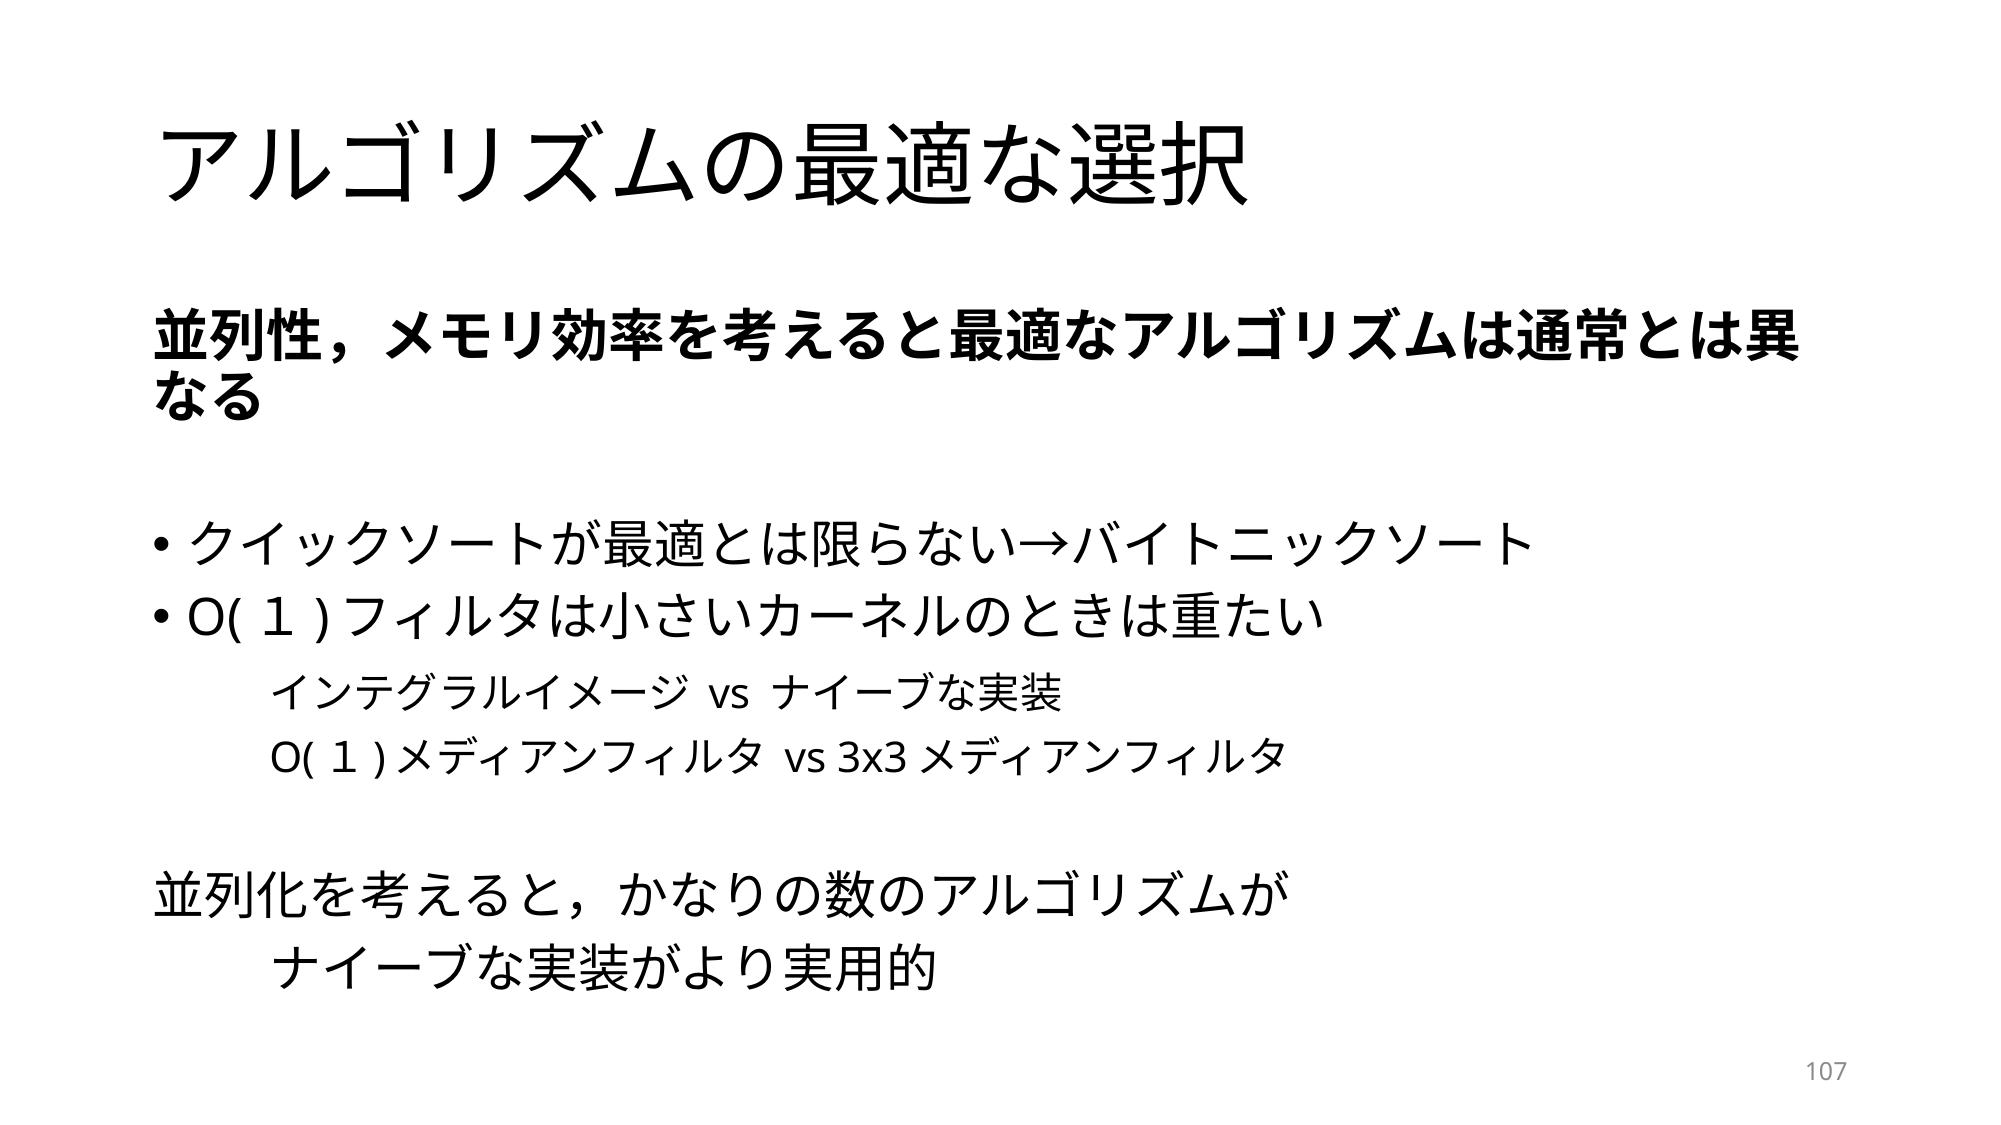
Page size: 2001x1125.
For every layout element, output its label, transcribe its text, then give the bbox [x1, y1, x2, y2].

list 並列性，メモリ効率を考えると最適なアルゴリズムは通常とは異なる クイックソートが最適とは限らない→バイトニックソート O(１)フィルタは小さいカーネルのときは重たい インテグラルイメージ vs ナイーブな実装 O(１)メディアンフィルタ vs 3x3メディアンフィルタ 並列化を考えると，かなりの数のアルゴリズムが ナイーブな実装がより実用的 [137, 299, 1863, 1014]
title アルゴリズムの最適な選択 [137, 59, 1863, 278]
slide_number 107 [1412, 1042, 1863, 1103]
